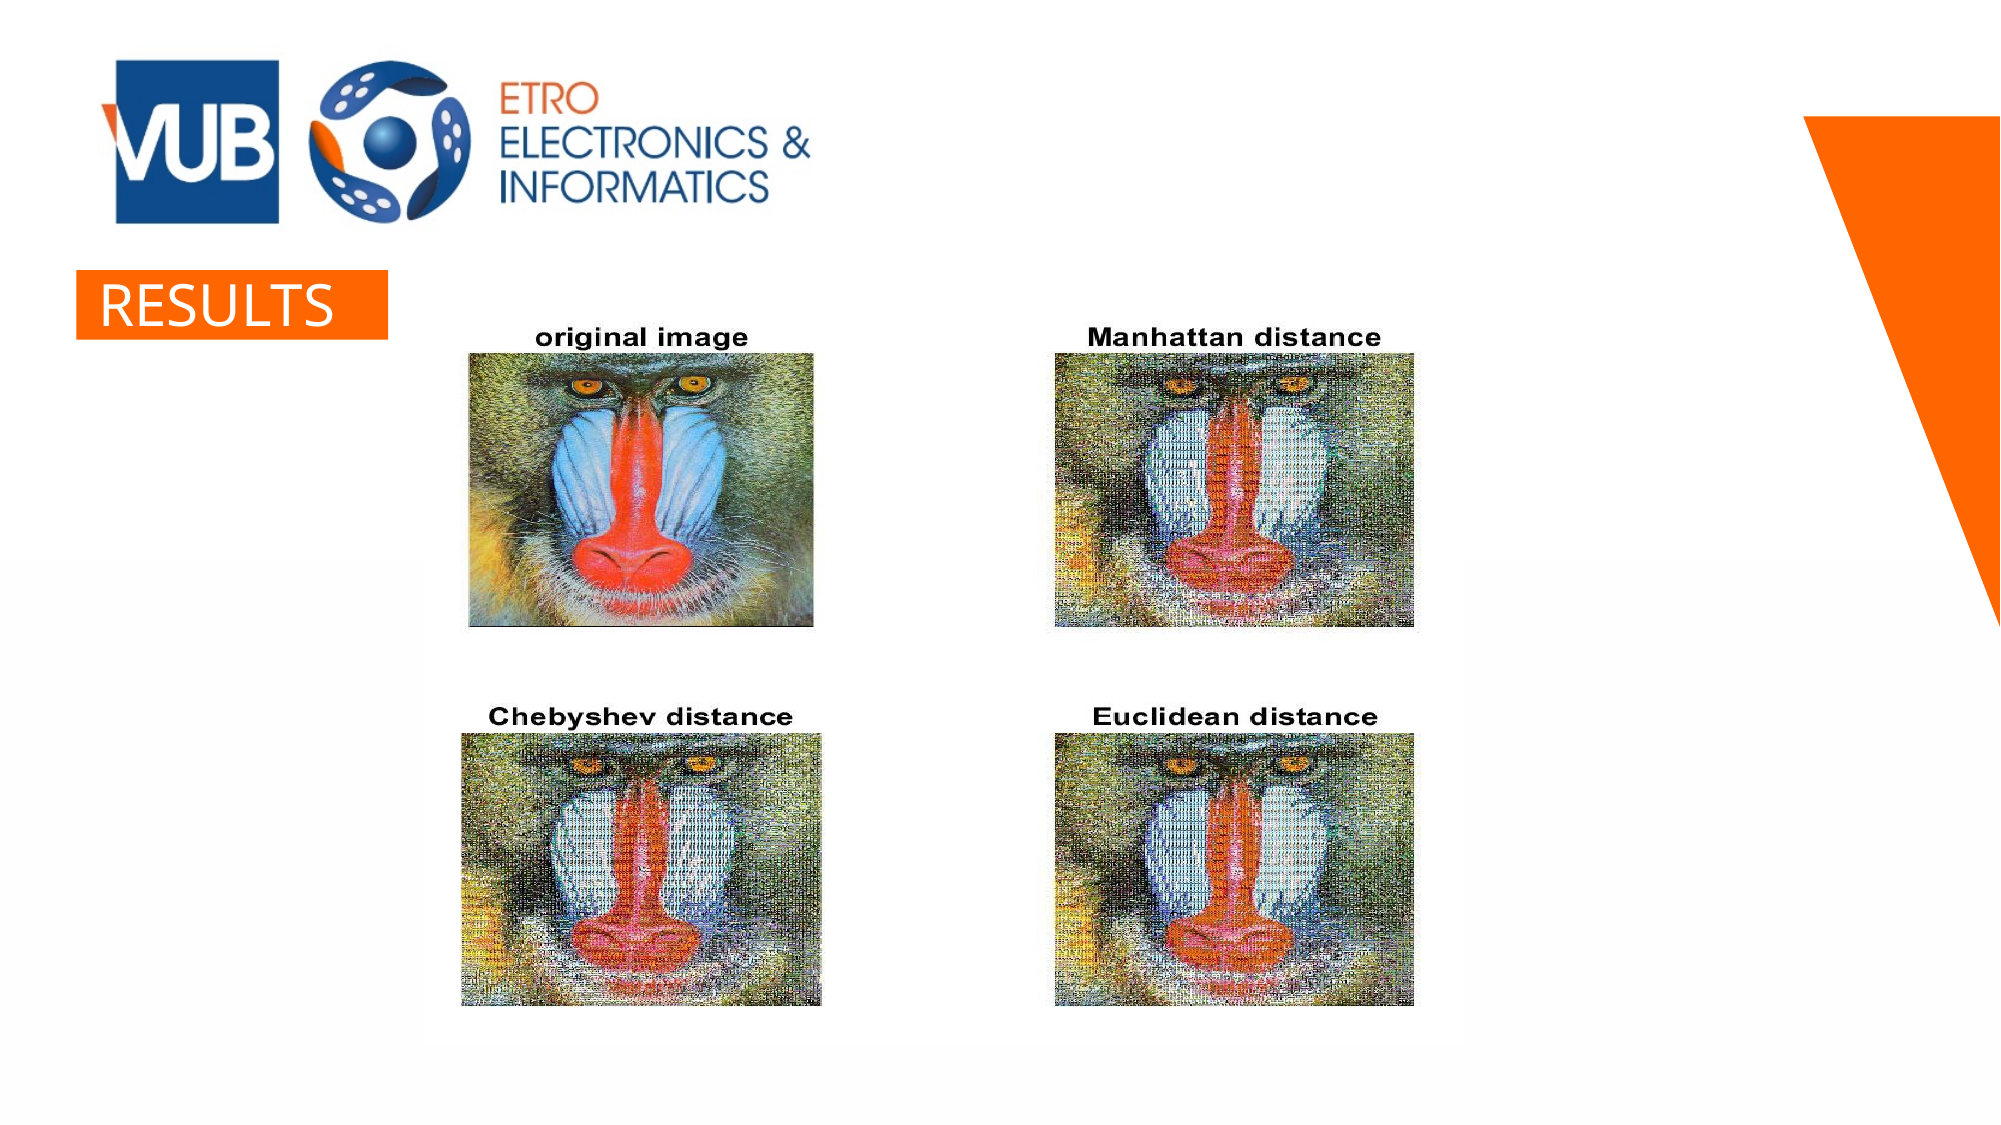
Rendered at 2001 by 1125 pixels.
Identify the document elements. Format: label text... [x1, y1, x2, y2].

title RESULTS [76, 270, 389, 340]
picture [97, 43, 822, 239]
picture [422, 305, 1466, 1046]
